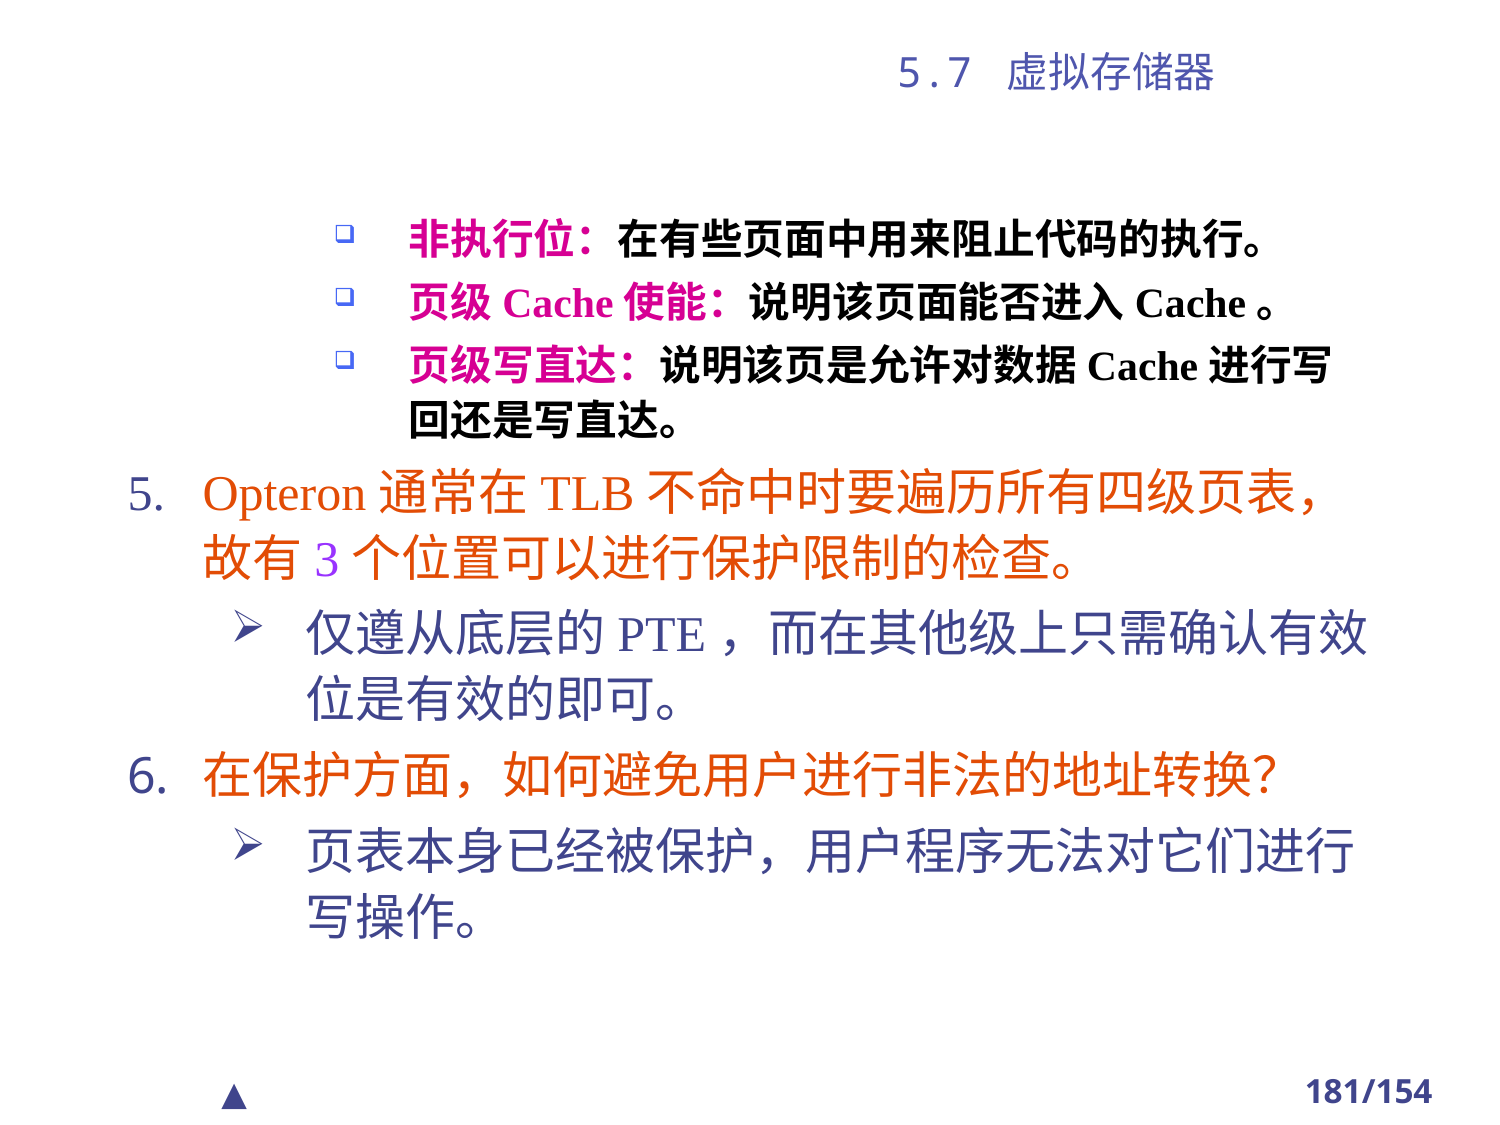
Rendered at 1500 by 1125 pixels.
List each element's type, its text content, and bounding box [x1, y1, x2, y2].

title 5.7 虚拟存储器 [637, 40, 1475, 104]
list 非执行位：在有些页面中用来阻止代码的执行。 页级Cache使能：说明该页面能否进入Cache。 页级写直达：说明该页是允许对数据Cache进行写回还是写直达。 Opteron通常在TLB不命中时要遍历所有四级页表，故有3个位置可以进行保护限制的检查。 仅遵从底层的PTE，而在其他级上只需确认有效位是有效的即可。 在保护方面，如何避免用户进行非法的地址转换？ 页表本身已经被保护，用户程序无法对它们进行写操作。 [112, 200, 1388, 1013]
